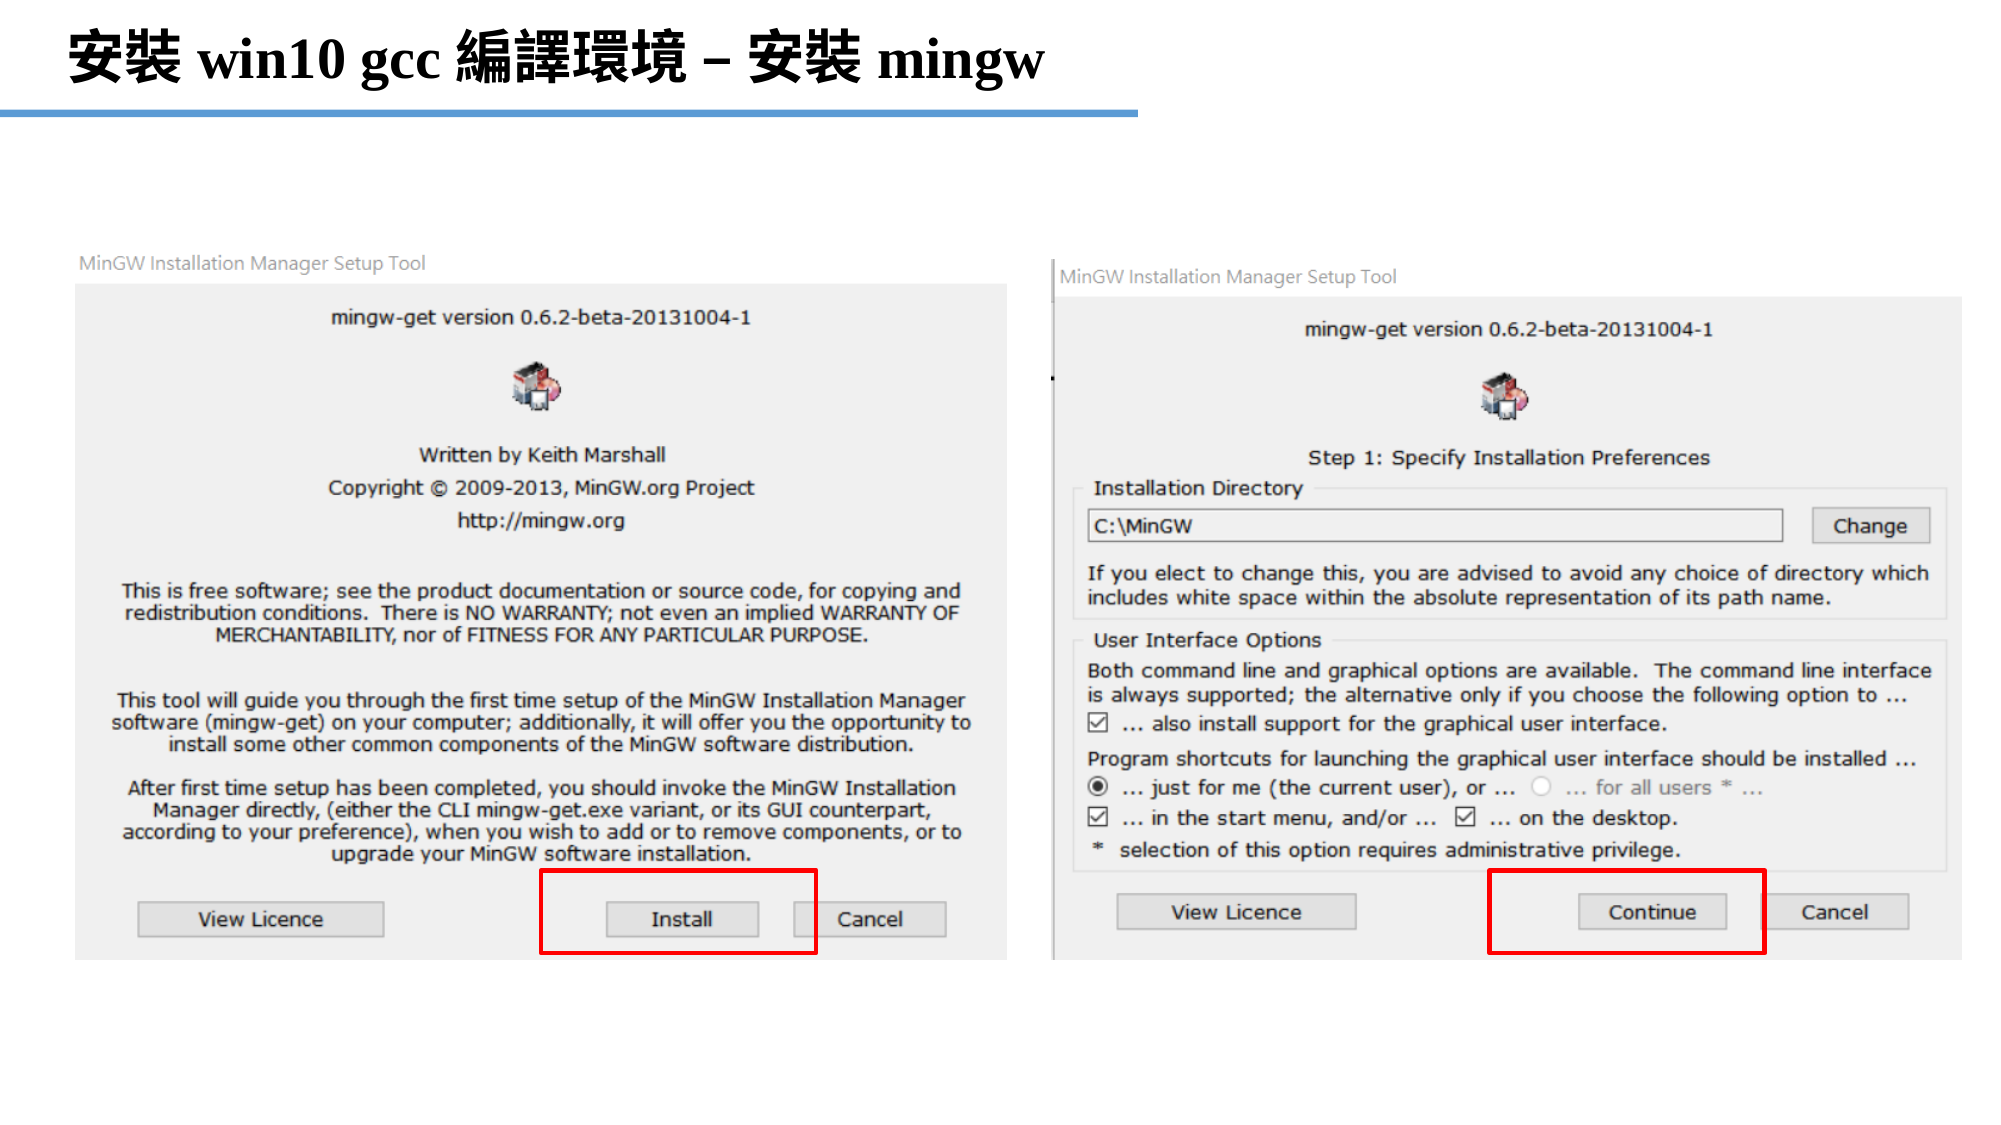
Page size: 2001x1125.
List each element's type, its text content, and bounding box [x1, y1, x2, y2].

text_box 安裝win10 gcc編譯環境 – 安裝mingw [51, 12, 1061, 98]
picture [75, 245, 1007, 960]
text_box [0, 109, 1139, 118]
picture [1051, 259, 1962, 960]
